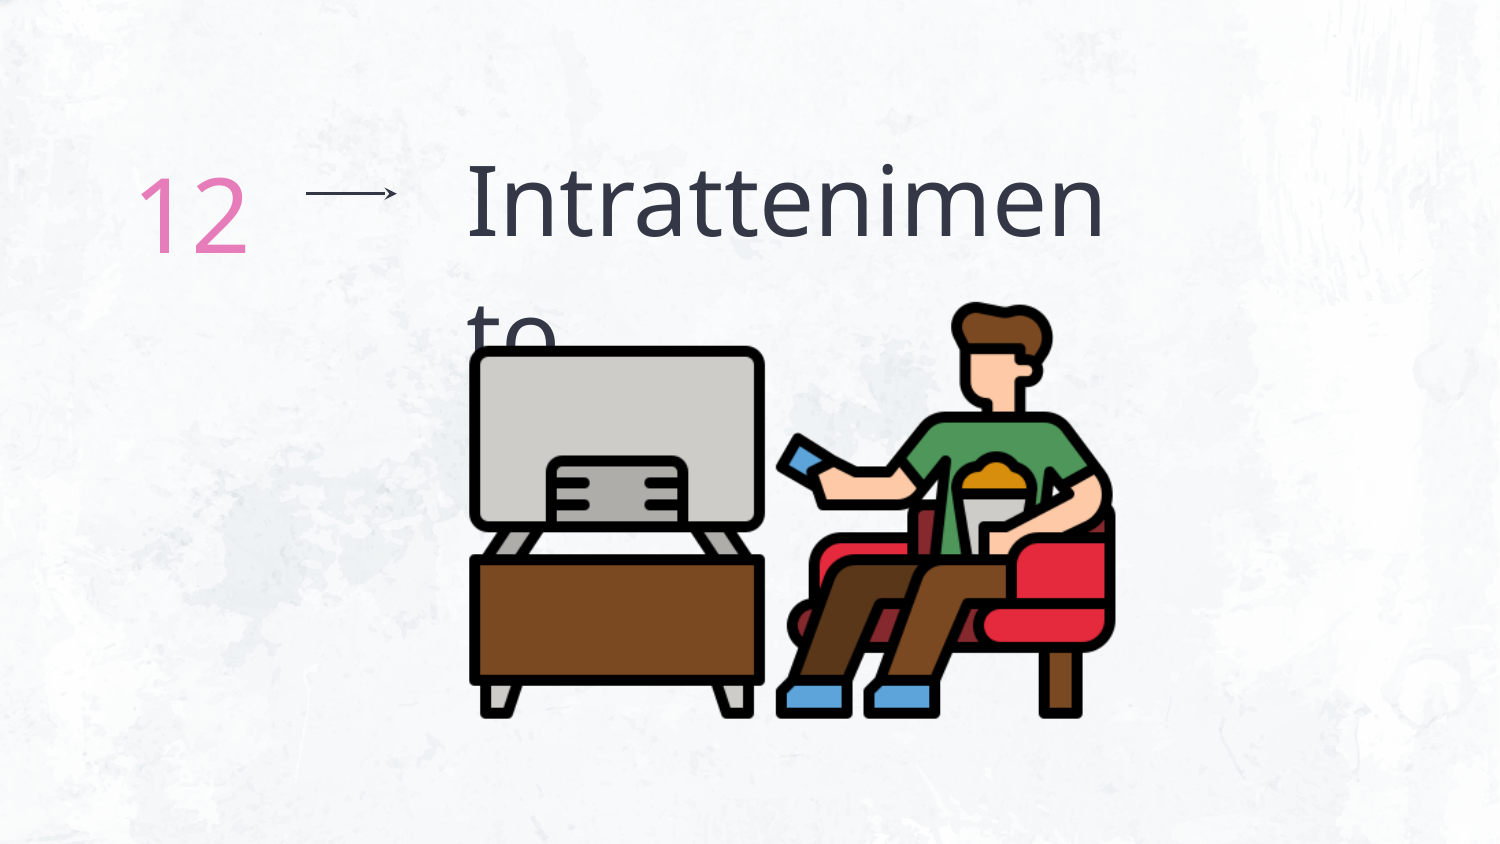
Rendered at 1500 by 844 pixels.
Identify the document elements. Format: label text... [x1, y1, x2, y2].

picture [0, 0, 1500, 844]
title 12 [117, 115, 452, 291]
title Intrattenimento [451, 105, 1152, 250]
